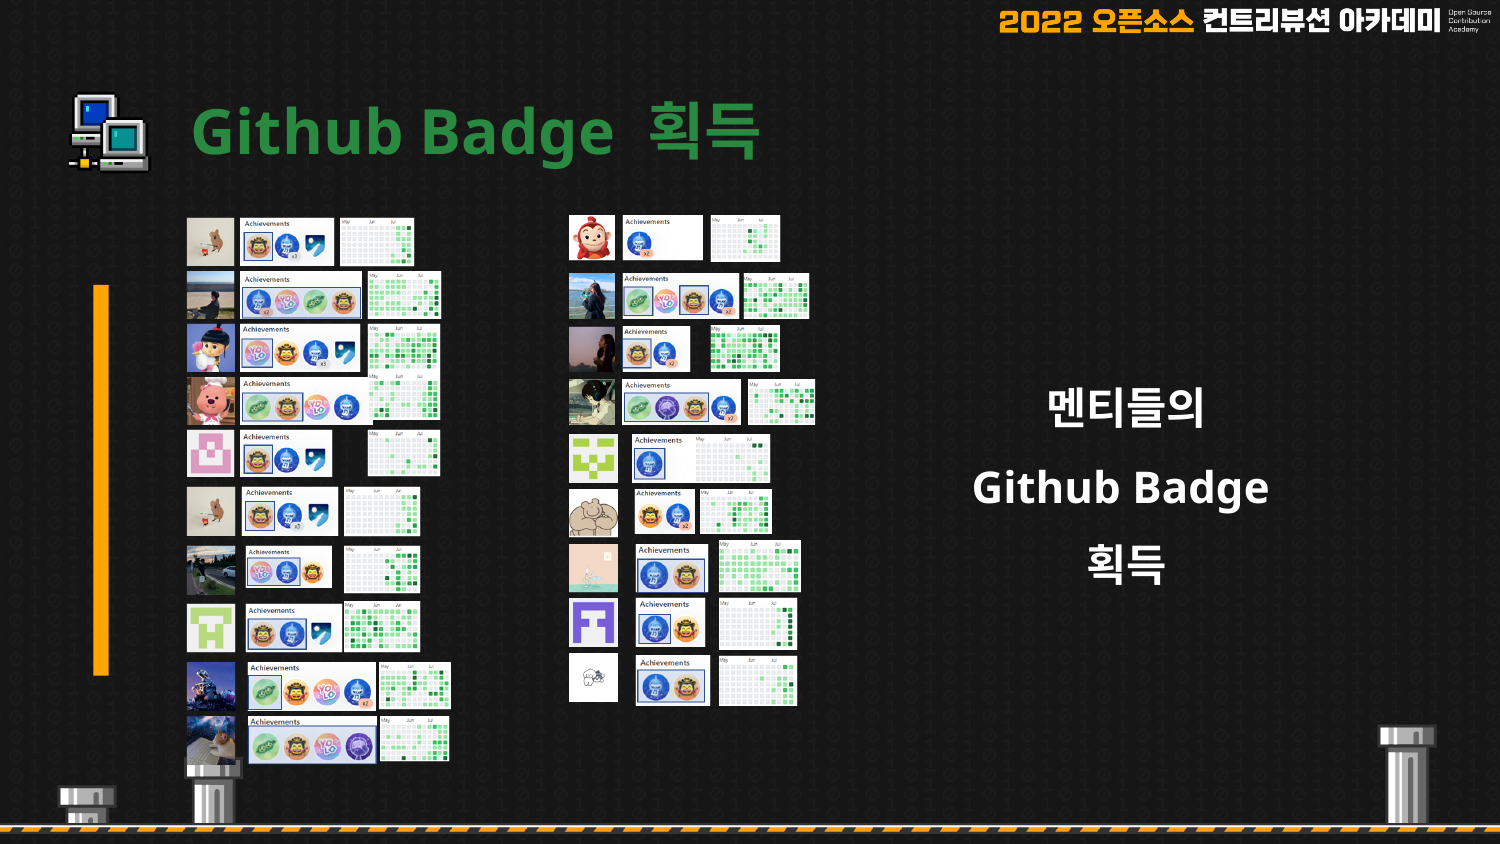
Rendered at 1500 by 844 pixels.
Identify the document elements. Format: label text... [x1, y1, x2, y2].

title Github Badge 획득 [179, 52, 1095, 216]
list 멘티들의 Github Badge 획득 [824, 348, 1429, 575]
picture [0, 0, 1500, 844]
